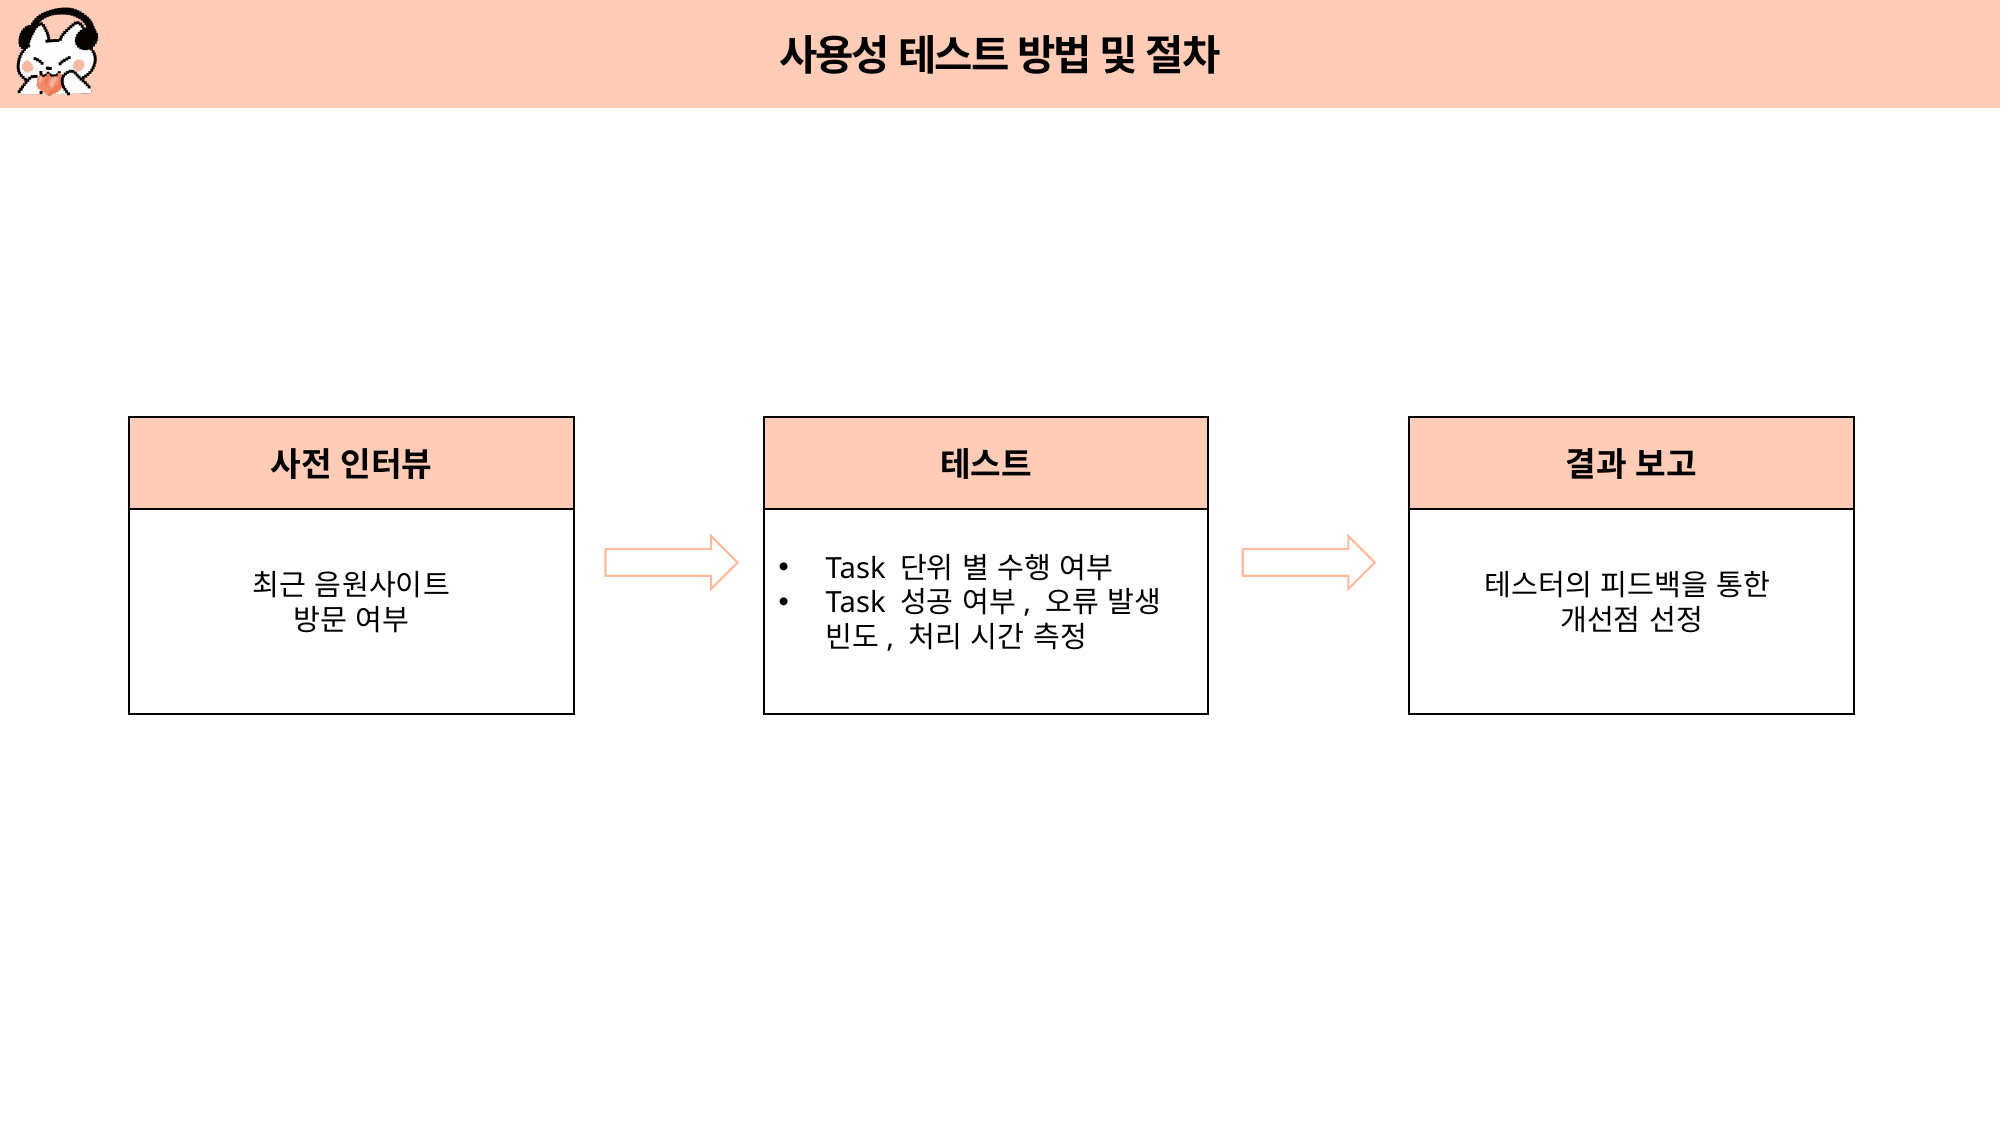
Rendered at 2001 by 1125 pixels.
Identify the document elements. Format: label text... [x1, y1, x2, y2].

text_box Task 단위 별 수행 여부 Task 성공 여부, 오류 발생 빈도, 처리 시간 측정 [763, 510, 1209, 715]
text_box 테스트 [763, 416, 1209, 510]
picture [0, 0, 113, 108]
text_box [1241, 533, 1377, 592]
text_box 사용성 테스트 방법 및 절차 [113, 0, 2000, 108]
text_box [604, 533, 740, 592]
text_box 최근 음원사이트 방문 여부 [128, 510, 575, 715]
text_box 결과 보고 [1408, 416, 1855, 510]
text_box 사전 인터뷰 [128, 416, 575, 510]
text_box 테스터의 피드백을 통한 개선점 선정 [1408, 510, 1855, 715]
